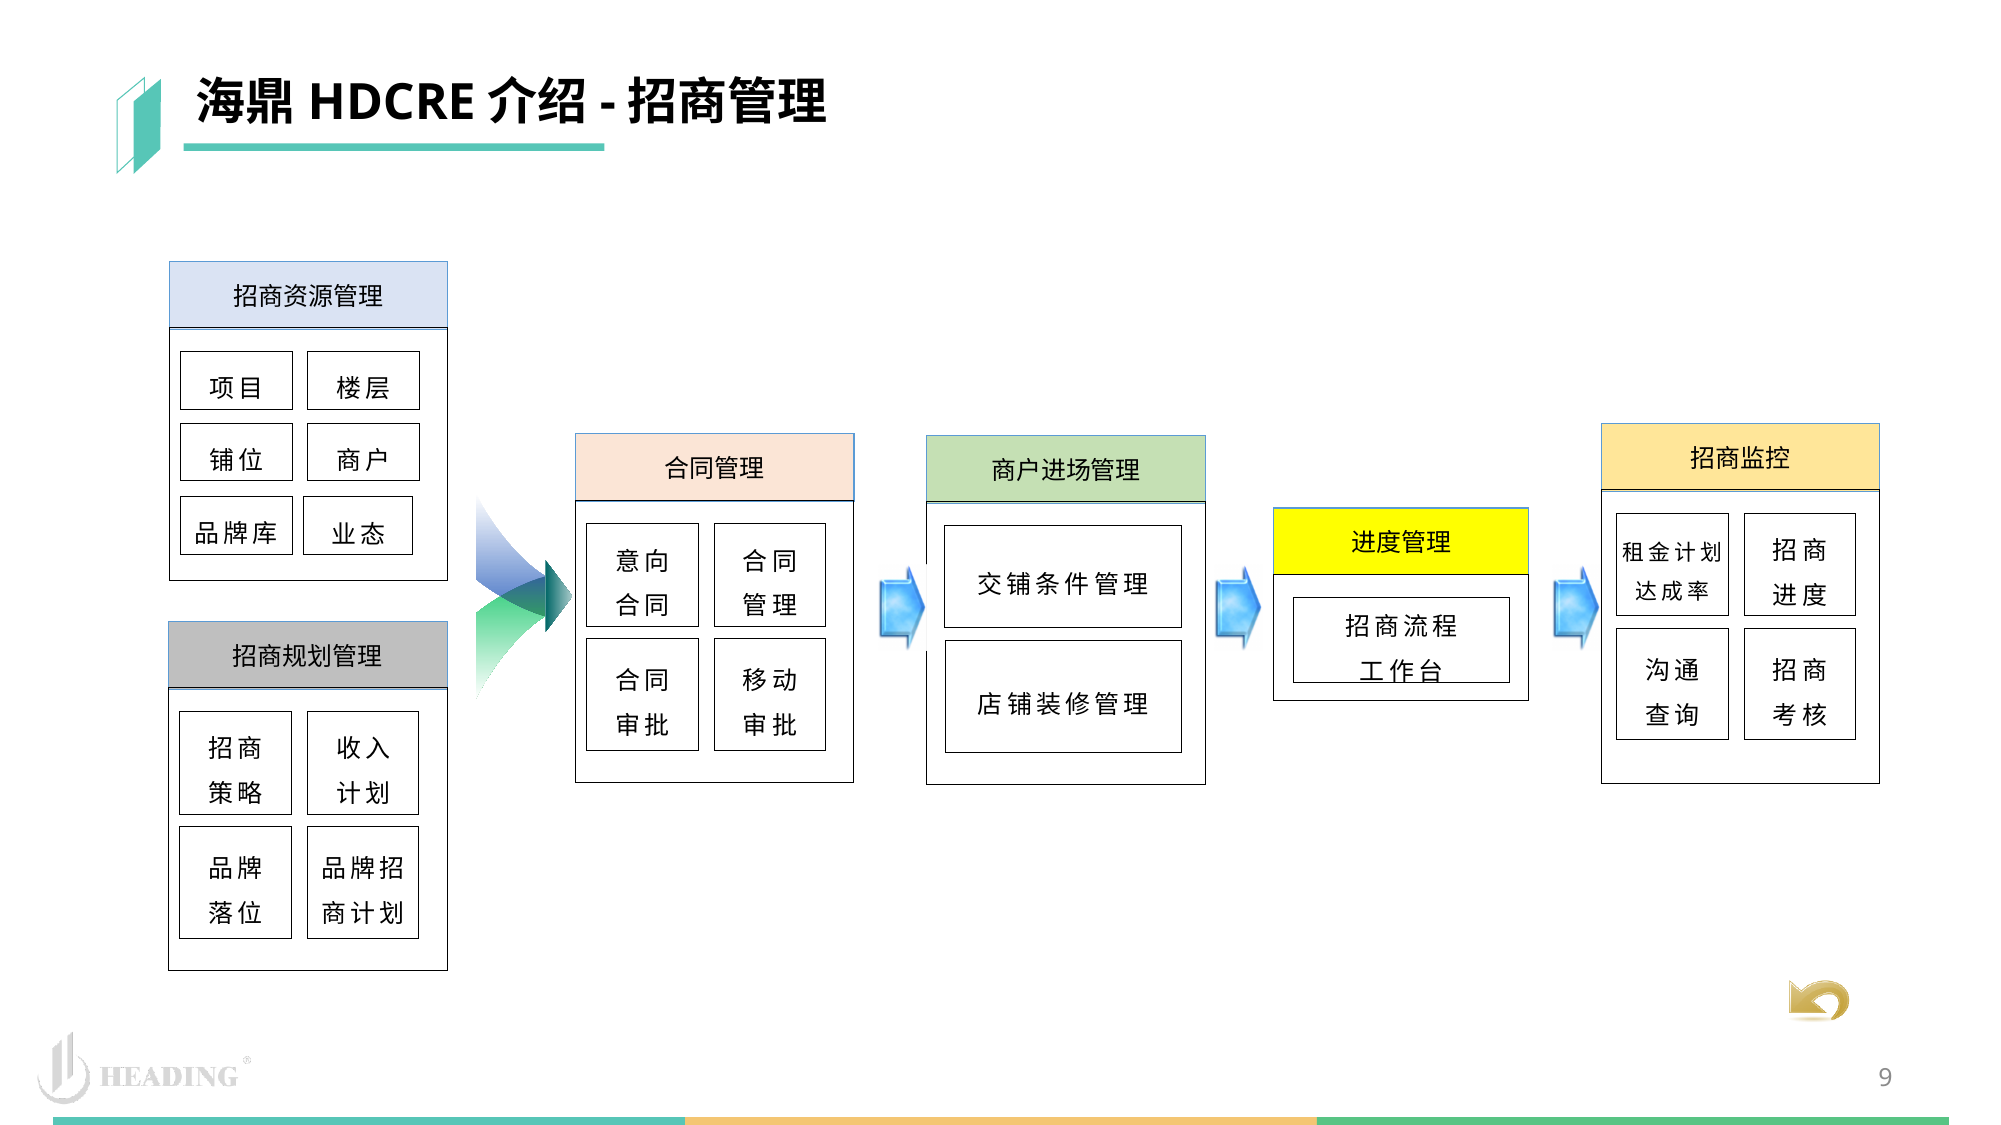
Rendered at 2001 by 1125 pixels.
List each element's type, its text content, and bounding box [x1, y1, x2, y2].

picture [1532, 565, 1620, 650]
picture [31, 1010, 257, 1125]
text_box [169, 261, 448, 581]
picture [1195, 565, 1282, 650]
slide_number 9 [1441, 1050, 1908, 1106]
picture [1787, 971, 1851, 1027]
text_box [1273, 508, 1529, 701]
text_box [113, 78, 605, 173]
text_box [475, 493, 573, 699]
text_box 海鼎HDCRE介绍-招商管理 [180, 36, 1777, 164]
picture [859, 565, 946, 650]
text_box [168, 621, 448, 971]
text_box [926, 435, 1206, 785]
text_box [575, 433, 855, 783]
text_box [1601, 423, 1880, 784]
